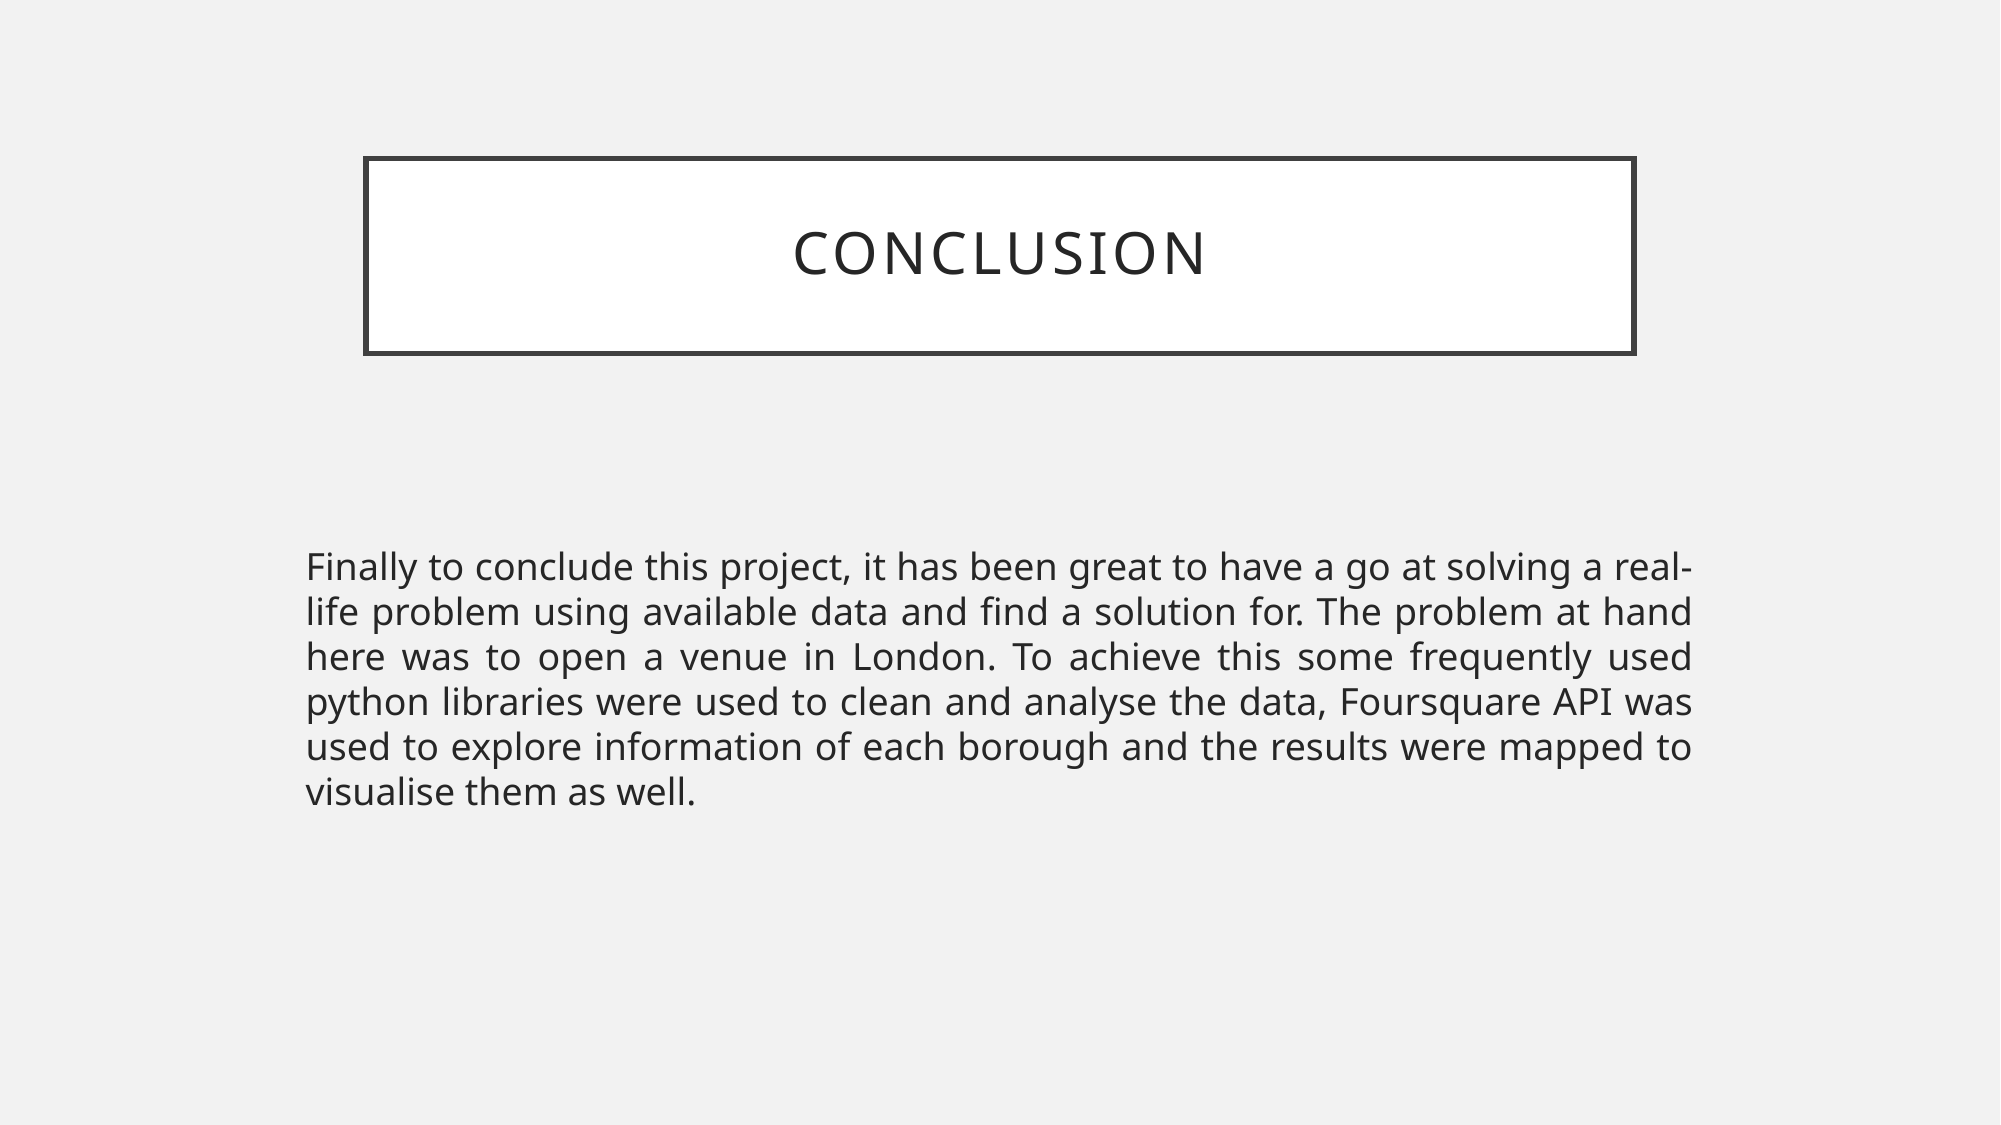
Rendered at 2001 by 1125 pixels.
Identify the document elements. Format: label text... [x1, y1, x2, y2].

list Finally to conclude this project, it has been great to have a go at solving a real-life problem using available data and find a solution for. The problem at hand here was to open a venue in London. To achieve this some frequently used python libraries were used to clean and analyse the data, Foursquare API was used to explore information of each borough and the results were mapped to visualise them as well. [290, 535, 1710, 1045]
title Conclusion [363, 156, 1637, 356]
